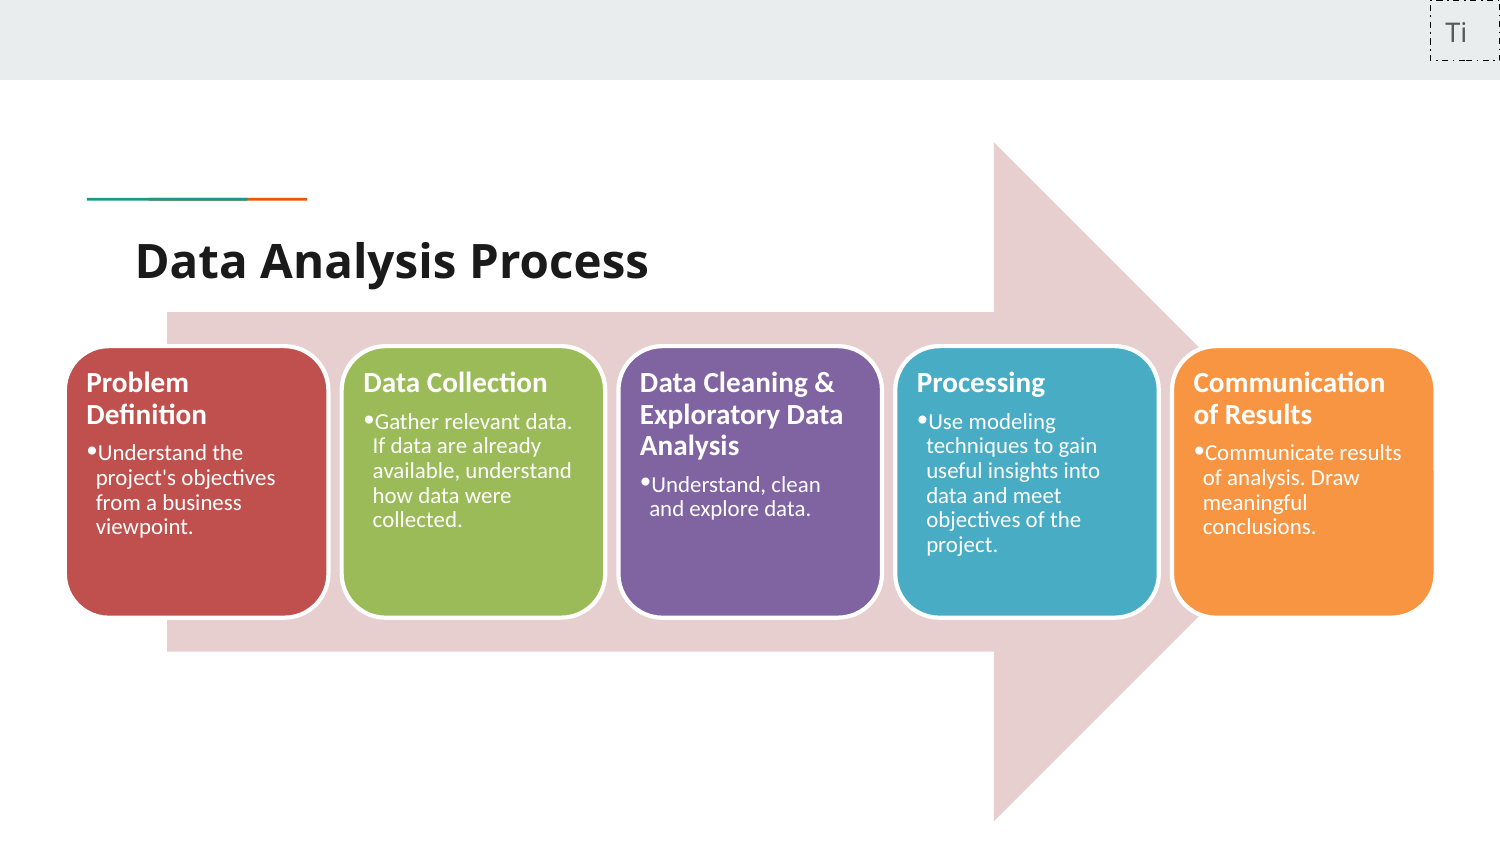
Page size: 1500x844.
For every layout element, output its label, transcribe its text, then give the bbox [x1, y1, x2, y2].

text_box Ti [1430, 0, 1500, 61]
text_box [64, 142, 1436, 822]
